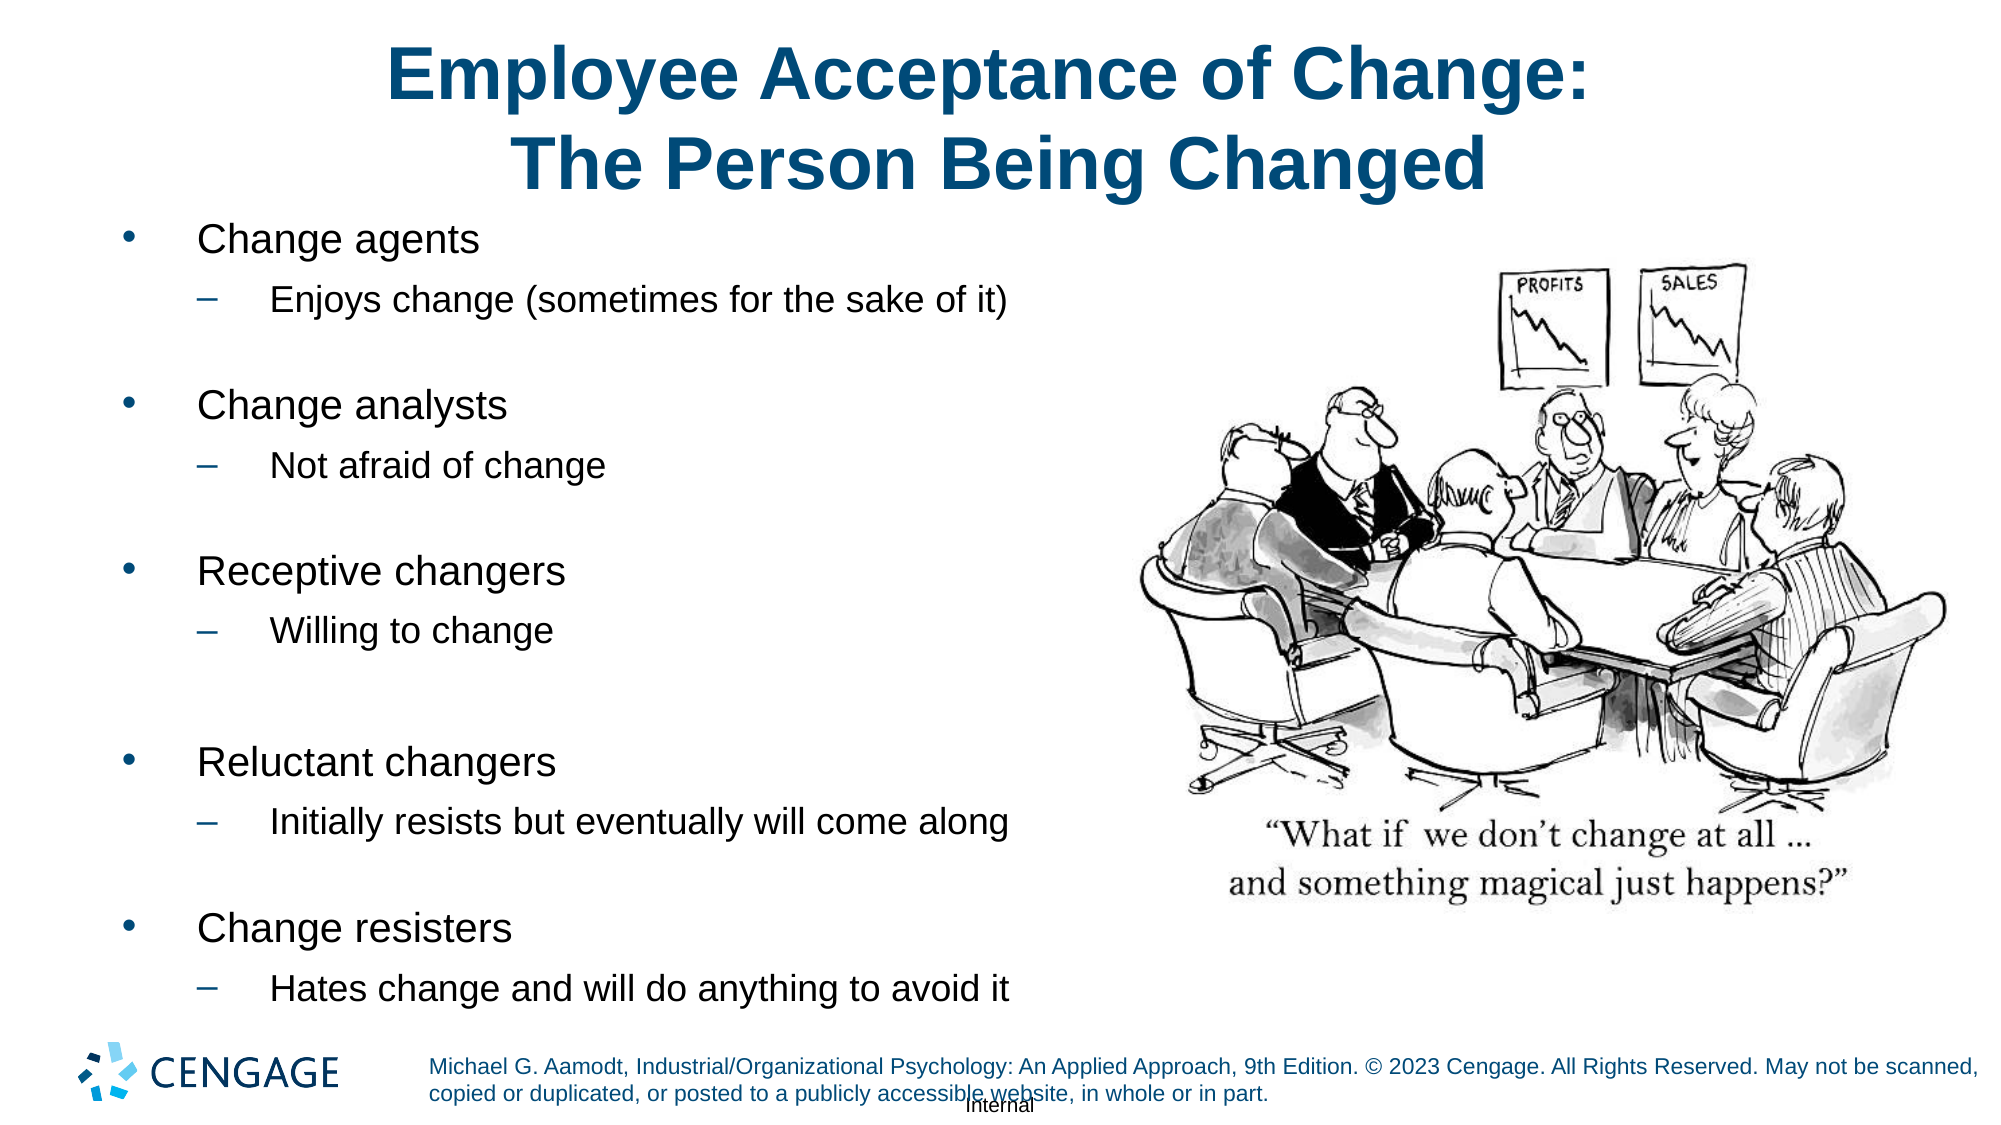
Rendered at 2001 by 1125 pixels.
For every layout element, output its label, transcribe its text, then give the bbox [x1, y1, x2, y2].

title Employee Acceptance of Change: The Person Being Changed [137, 59, 1863, 171]
picture [1132, 247, 1955, 914]
list Change agents Enjoys change (sometimes for the sake of it) Change analysts Not afraid of change Receptive changers Willing to change Reluctant changers Initially resists but eventually will come along Change resisters Hates change and will do anything to avoid it [121, 211, 1880, 1000]
picture [78, 1042, 338, 1101]
